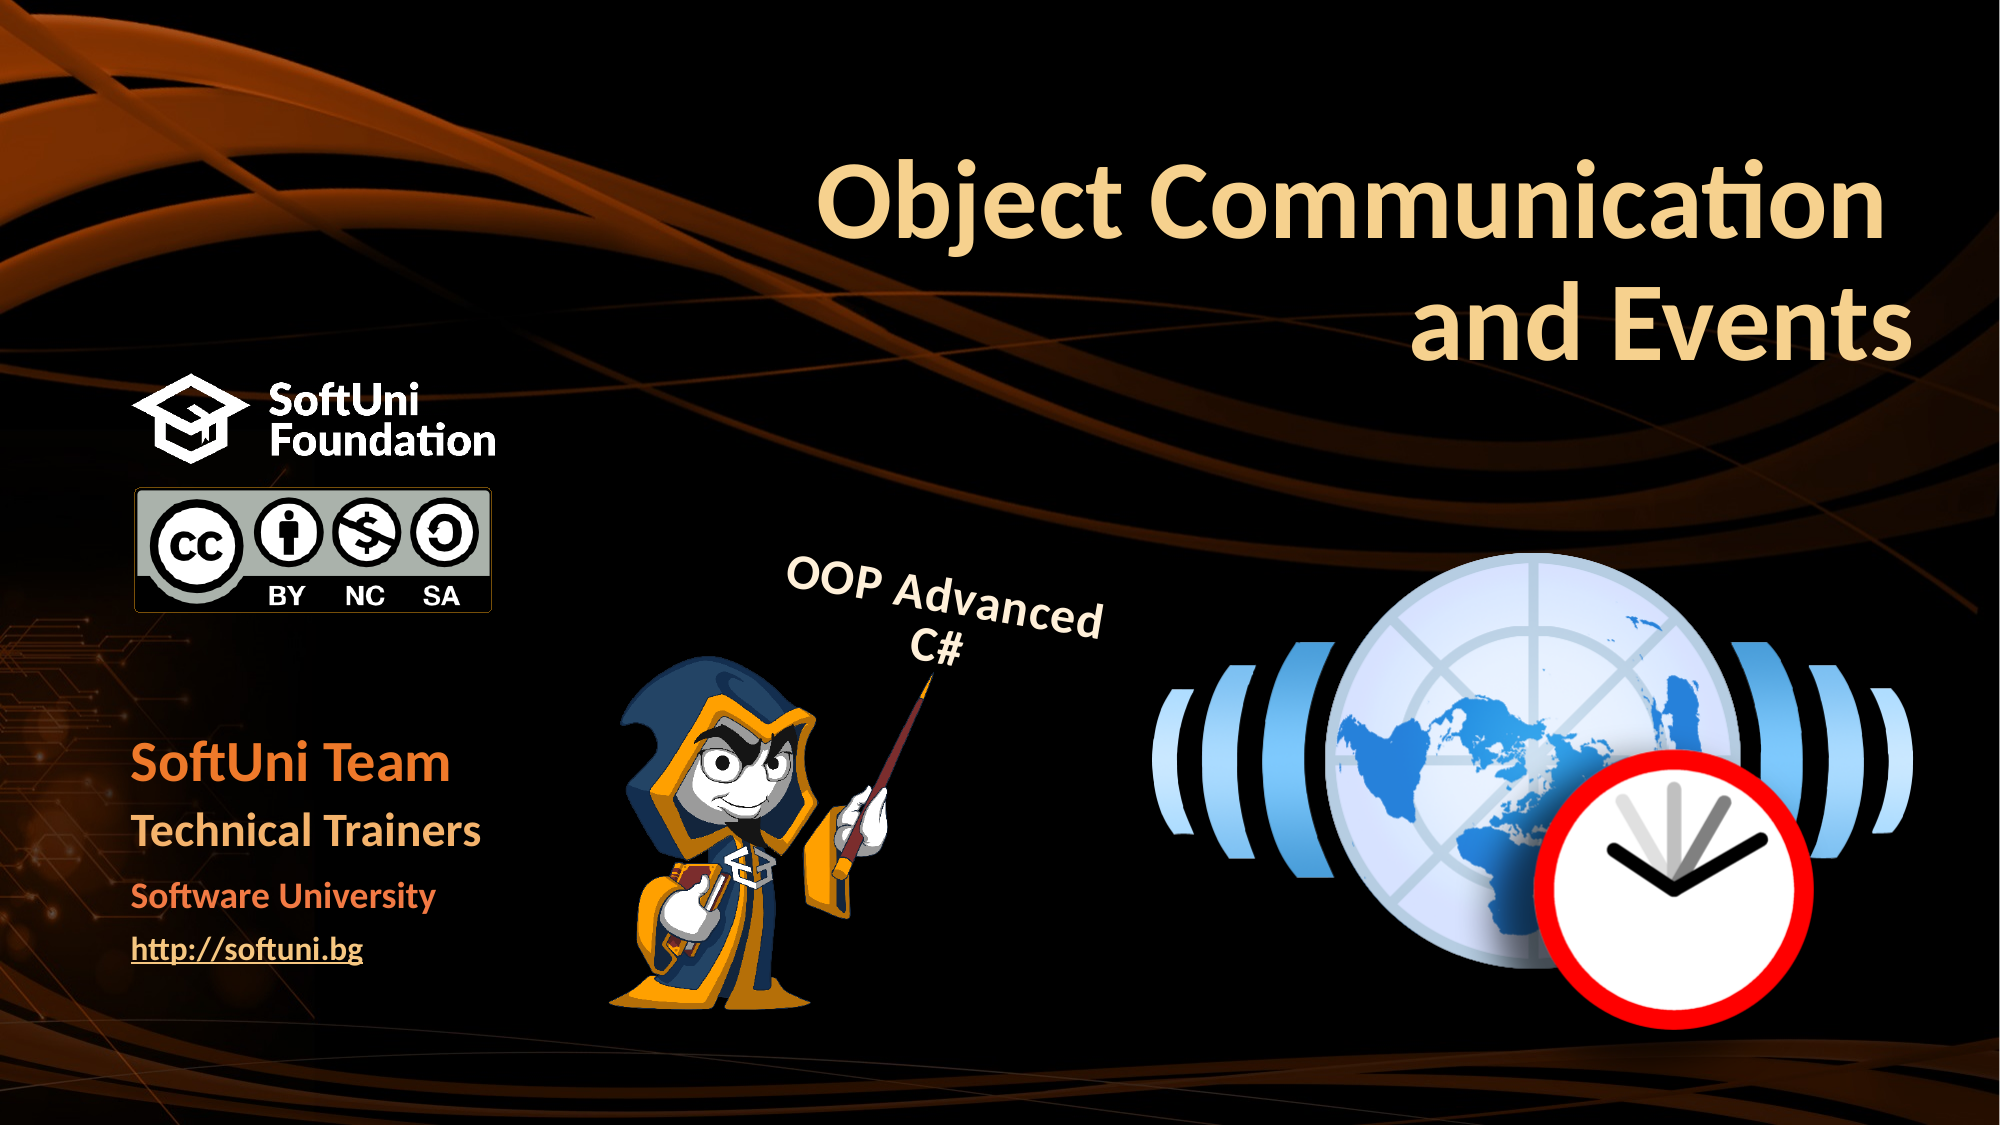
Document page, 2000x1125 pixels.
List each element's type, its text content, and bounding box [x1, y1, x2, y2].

title Object Communication and Events [624, 144, 1915, 383]
list SoftUni Team [124, 712, 576, 789]
list Software University [124, 862, 576, 918]
text_box OOP Advanced C# [763, 536, 1125, 710]
list Technical Trainers [124, 789, 576, 862]
list http://softuni.bg [124, 918, 576, 973]
picture [0, 0, 2000, 1125]
